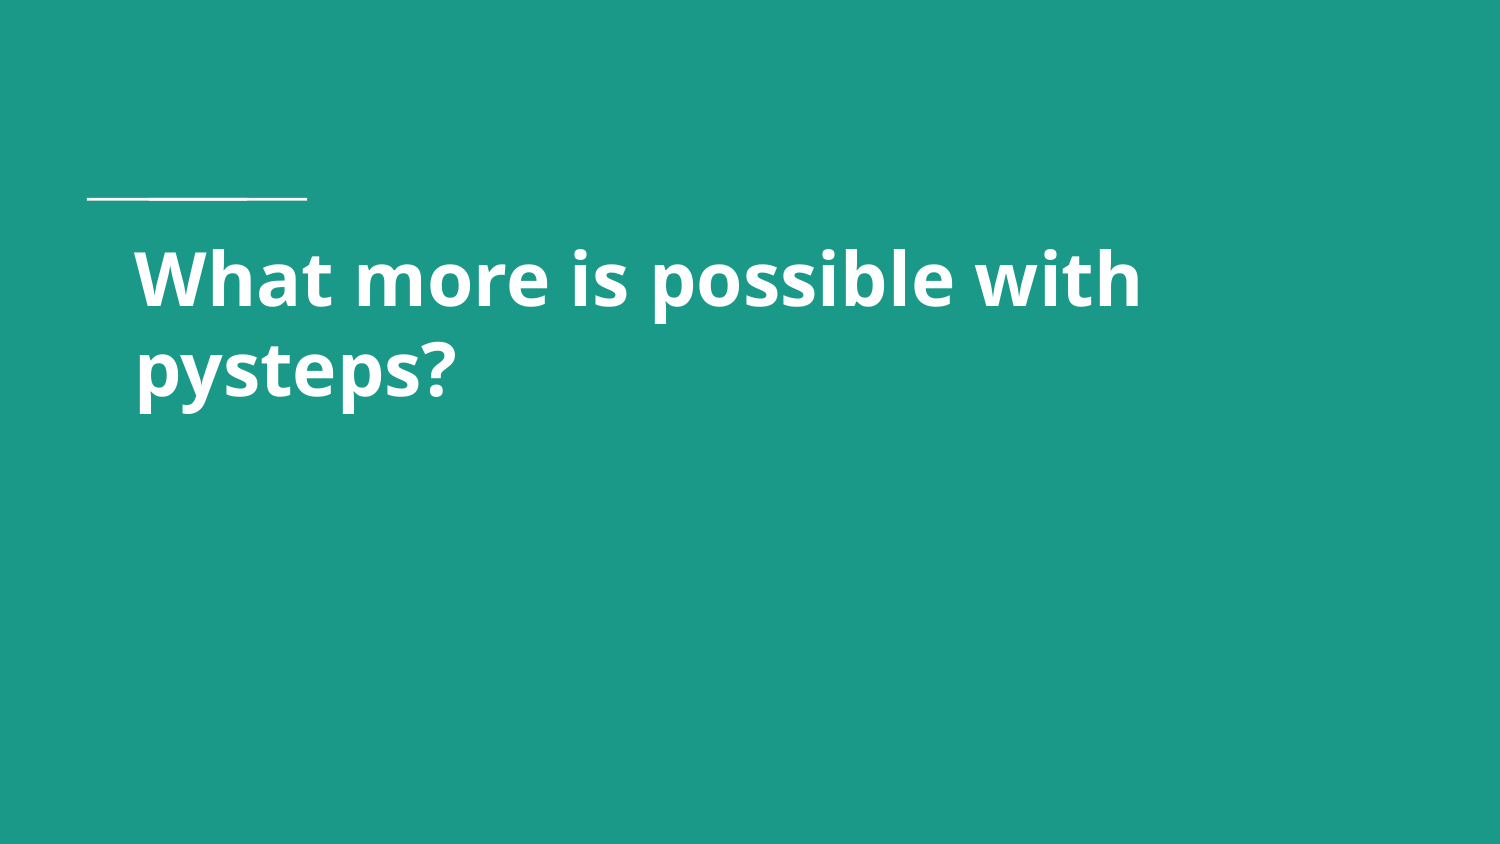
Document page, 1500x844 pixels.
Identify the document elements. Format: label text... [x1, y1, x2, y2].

title What more is possible with pysteps? [119, 216, 1381, 466]
